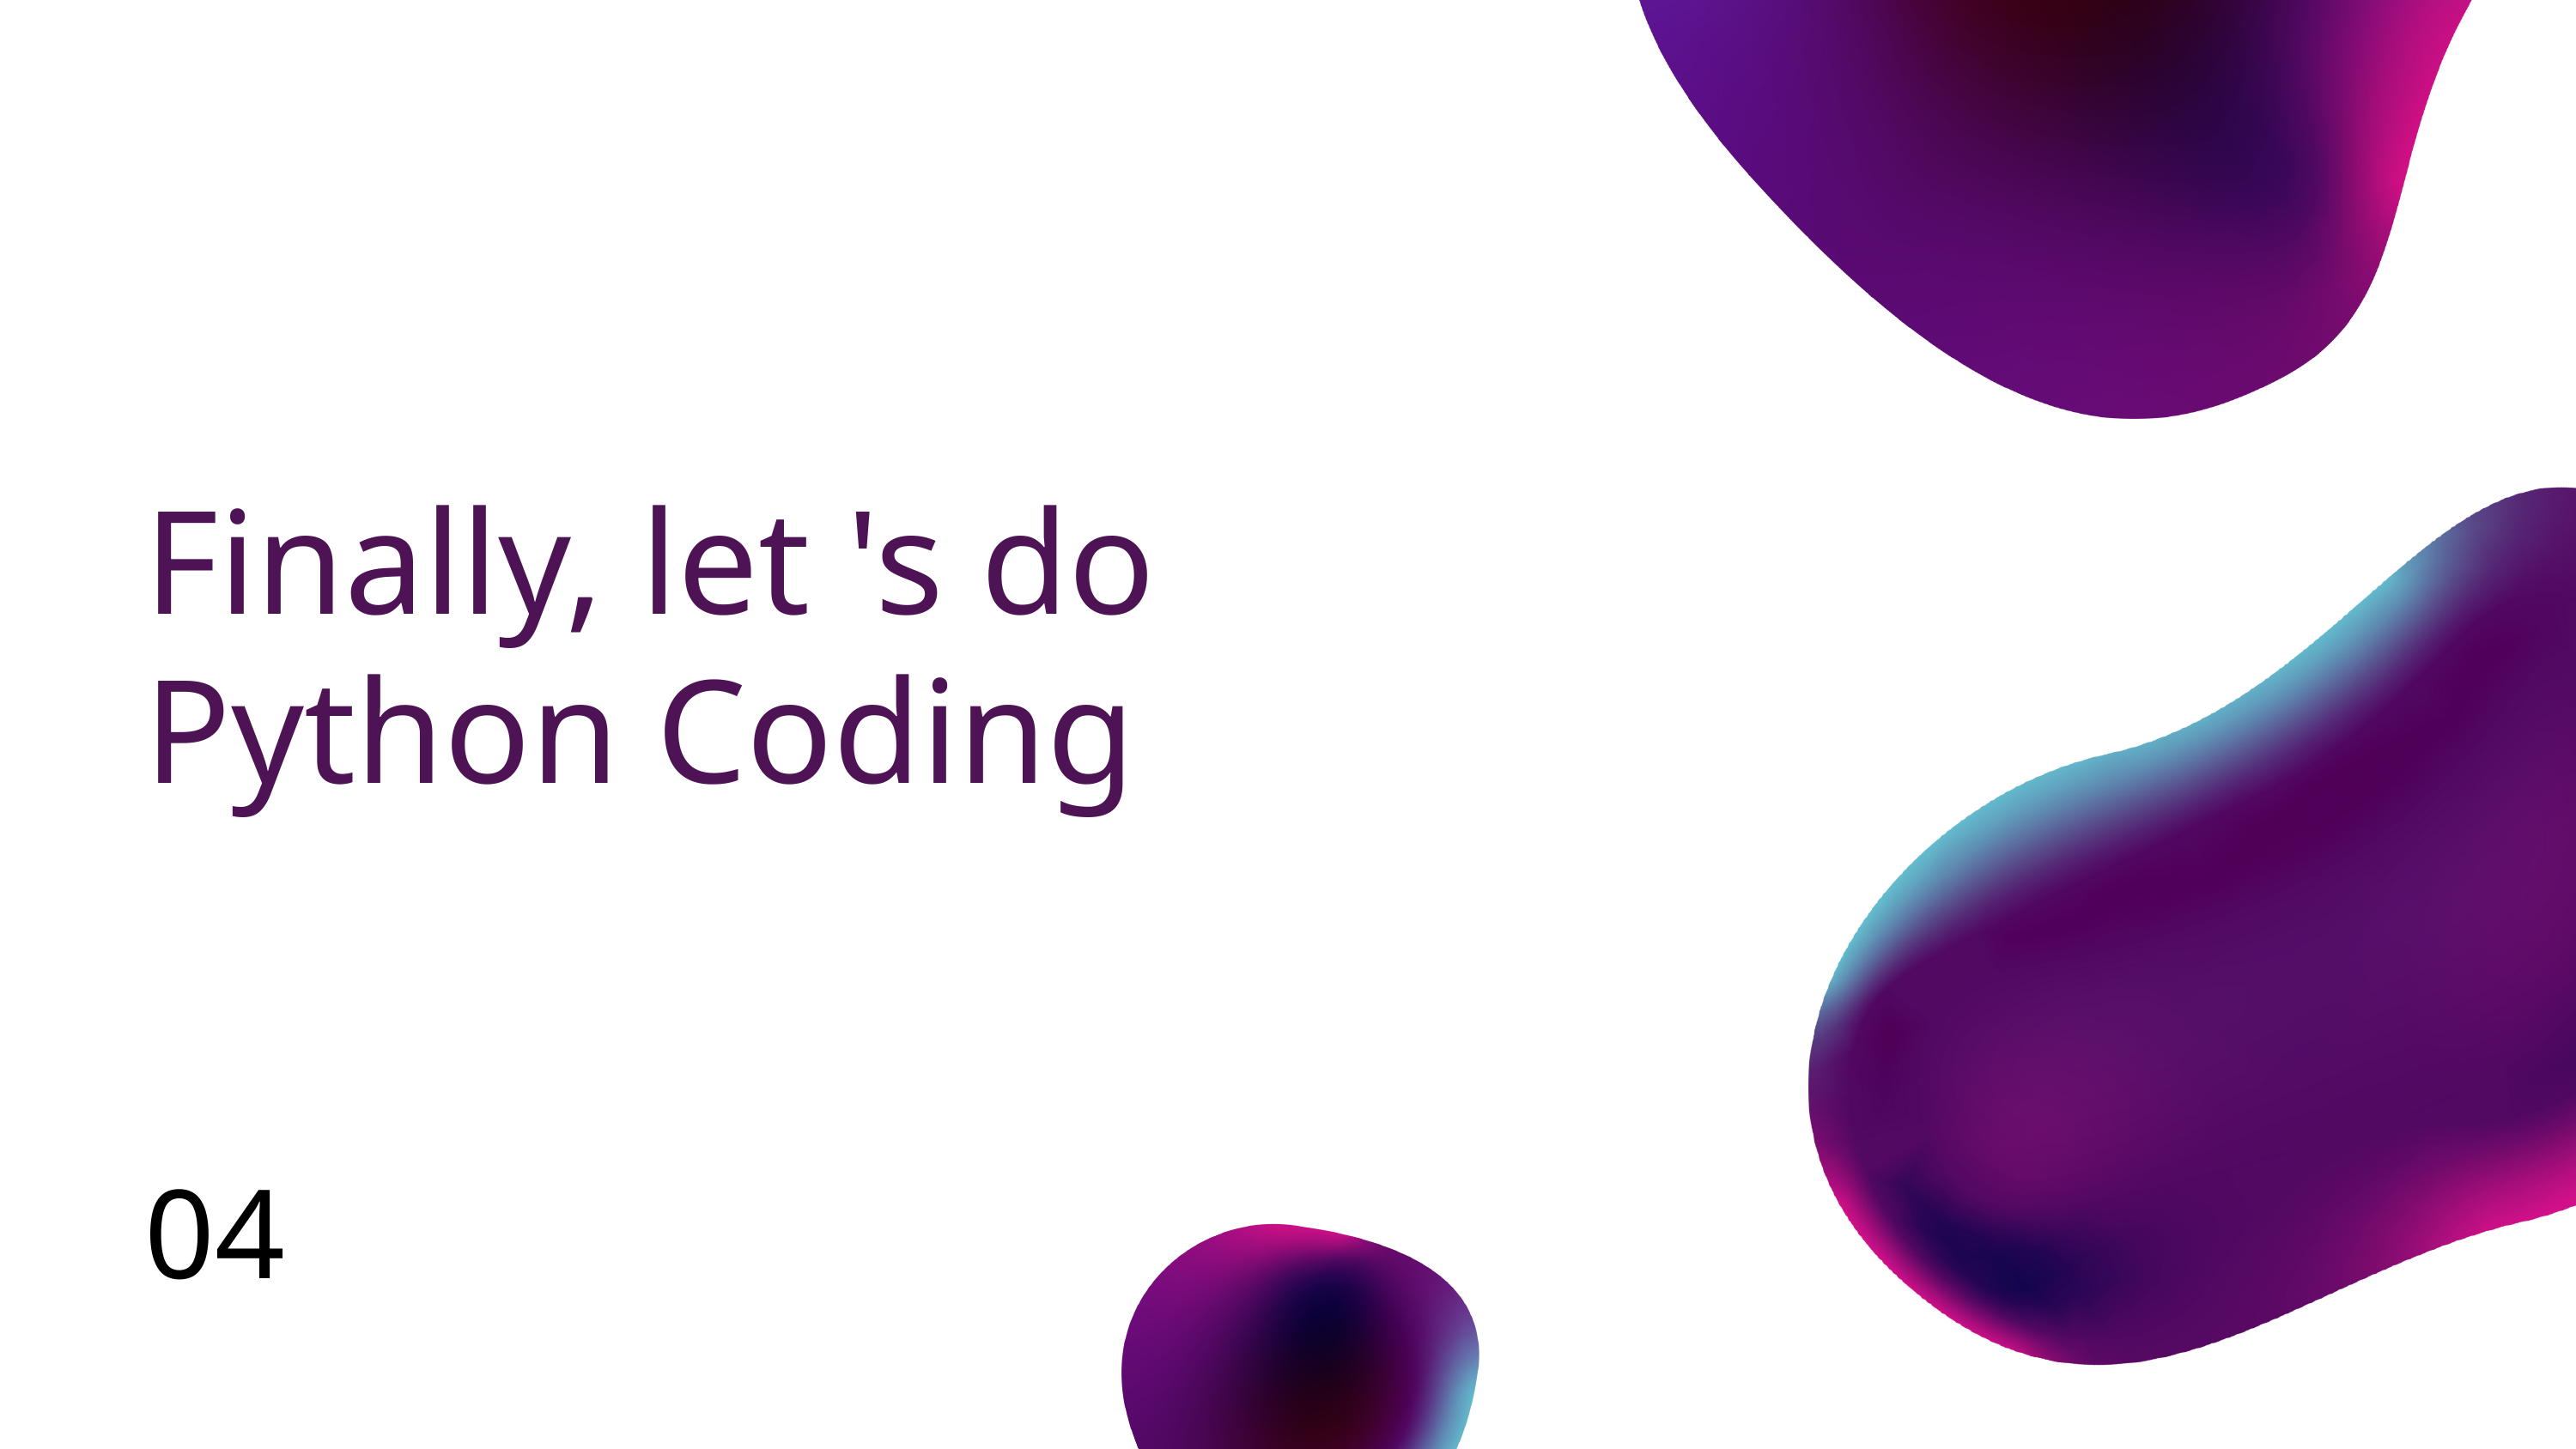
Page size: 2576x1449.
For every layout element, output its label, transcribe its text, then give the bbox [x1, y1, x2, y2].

text_box Finally, let 's do Python Coding [144, 474, 1446, 812]
picture [1628, 0, 2576, 1449]
picture [1077, 1160, 1524, 1449]
text_box 04 [144, 1158, 355, 1304]
